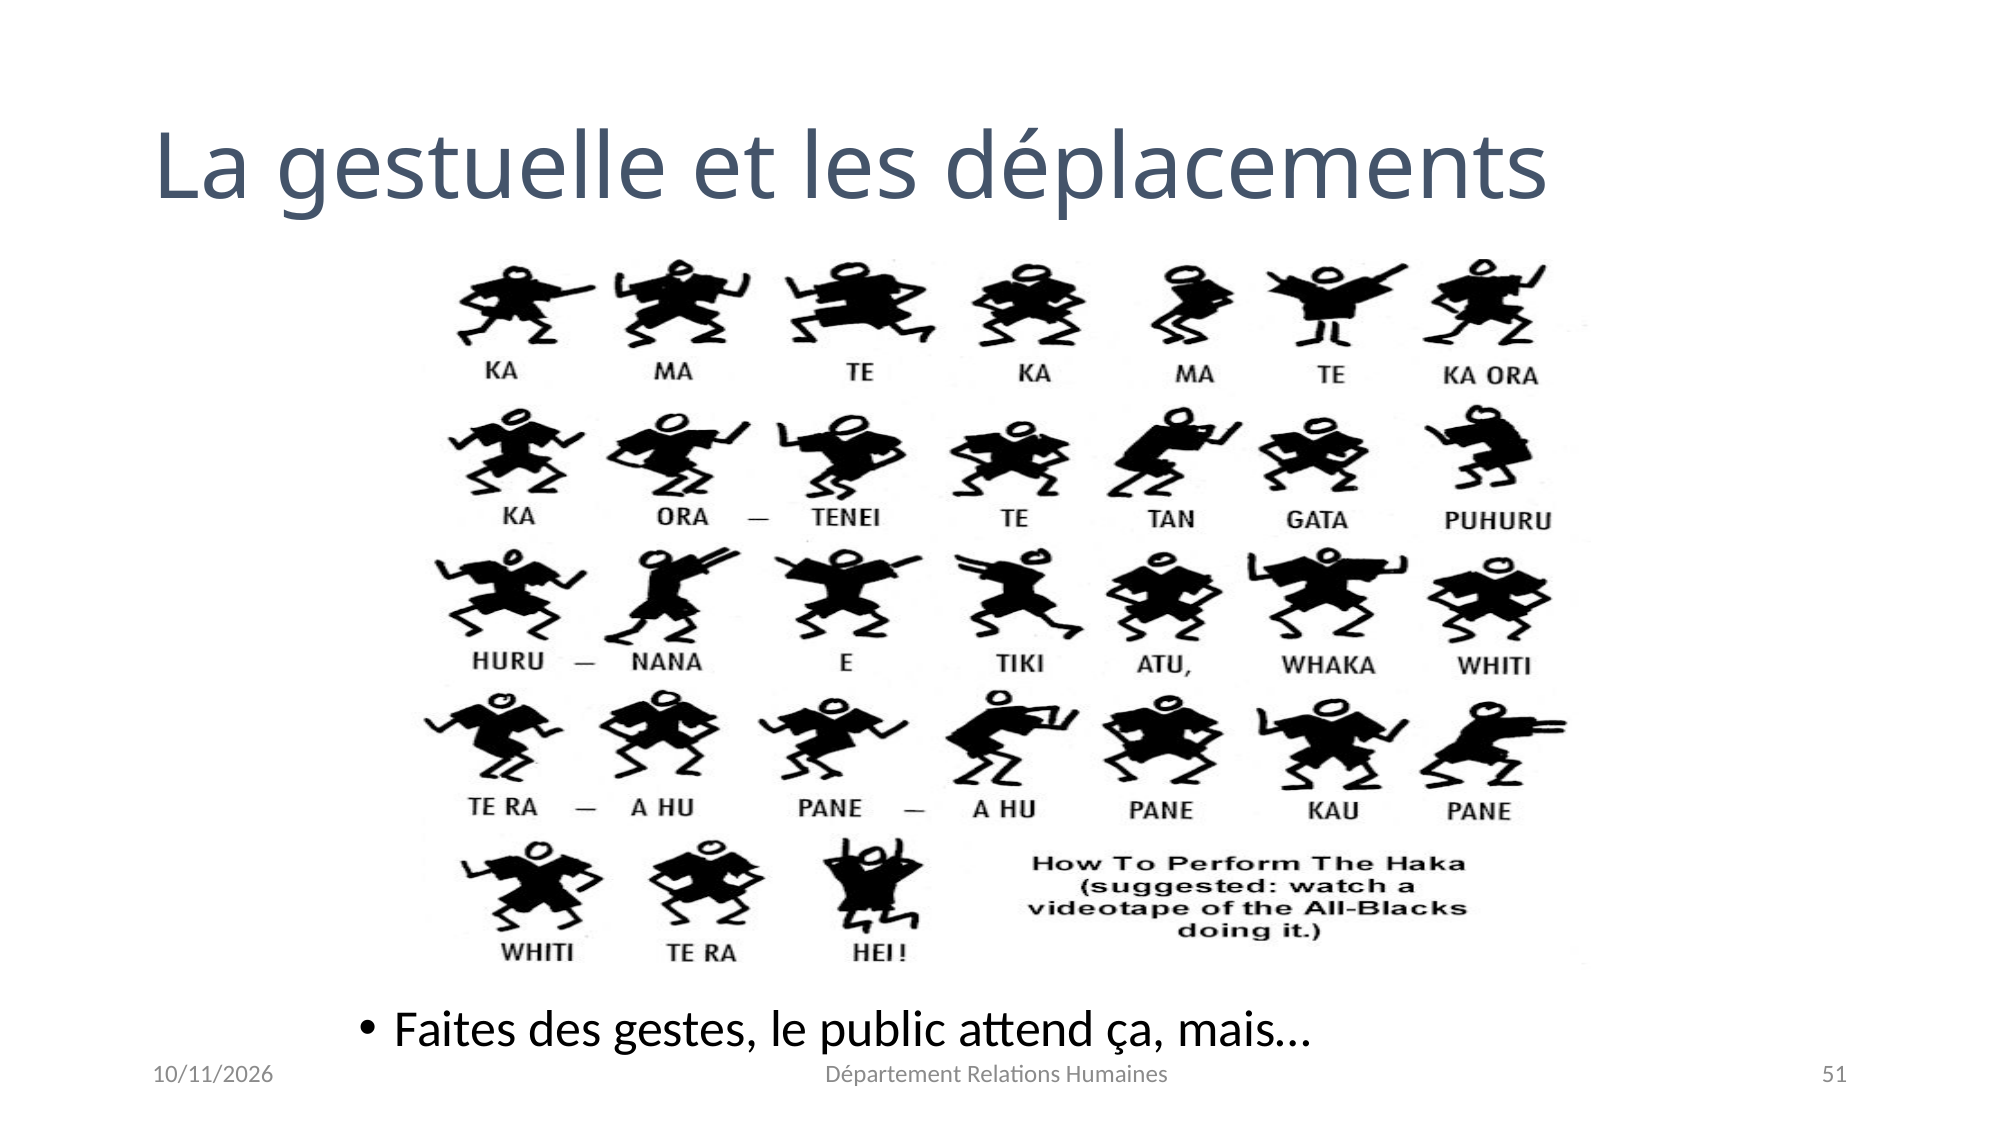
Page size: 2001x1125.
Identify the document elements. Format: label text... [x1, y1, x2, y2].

list Faites des gestes, le public attend ça, mais… [343, 994, 1657, 1066]
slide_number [137, 1042, 588, 1103]
footer Département Relations Humaines [662, 1042, 1338, 1103]
title La gestuelle et les déplacements [137, 59, 1863, 278]
slide_number 51 [1412, 1042, 1863, 1103]
picture [397, 243, 1591, 976]
